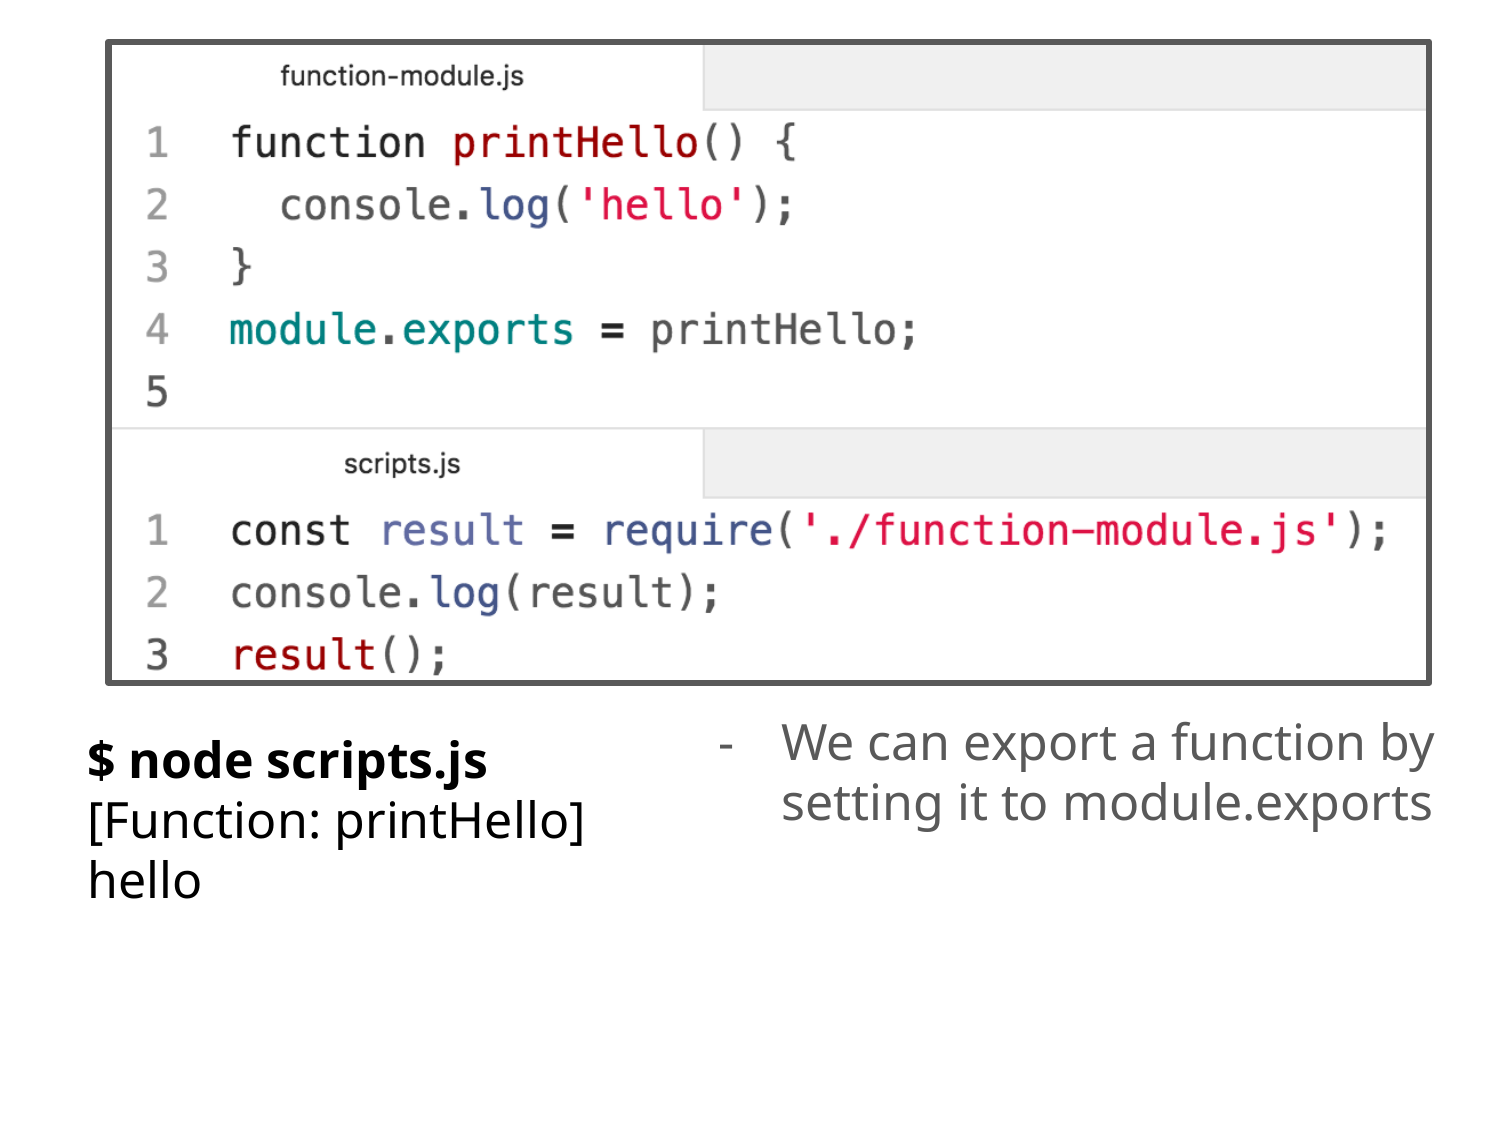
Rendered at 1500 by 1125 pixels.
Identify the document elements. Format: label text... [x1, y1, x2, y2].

picture [111, 44, 1427, 680]
text_box We can export a function by setting it to module.exports [691, 695, 1459, 1022]
text_box $ node scripts.js [Function: printHello] hello [72, 713, 691, 901]
